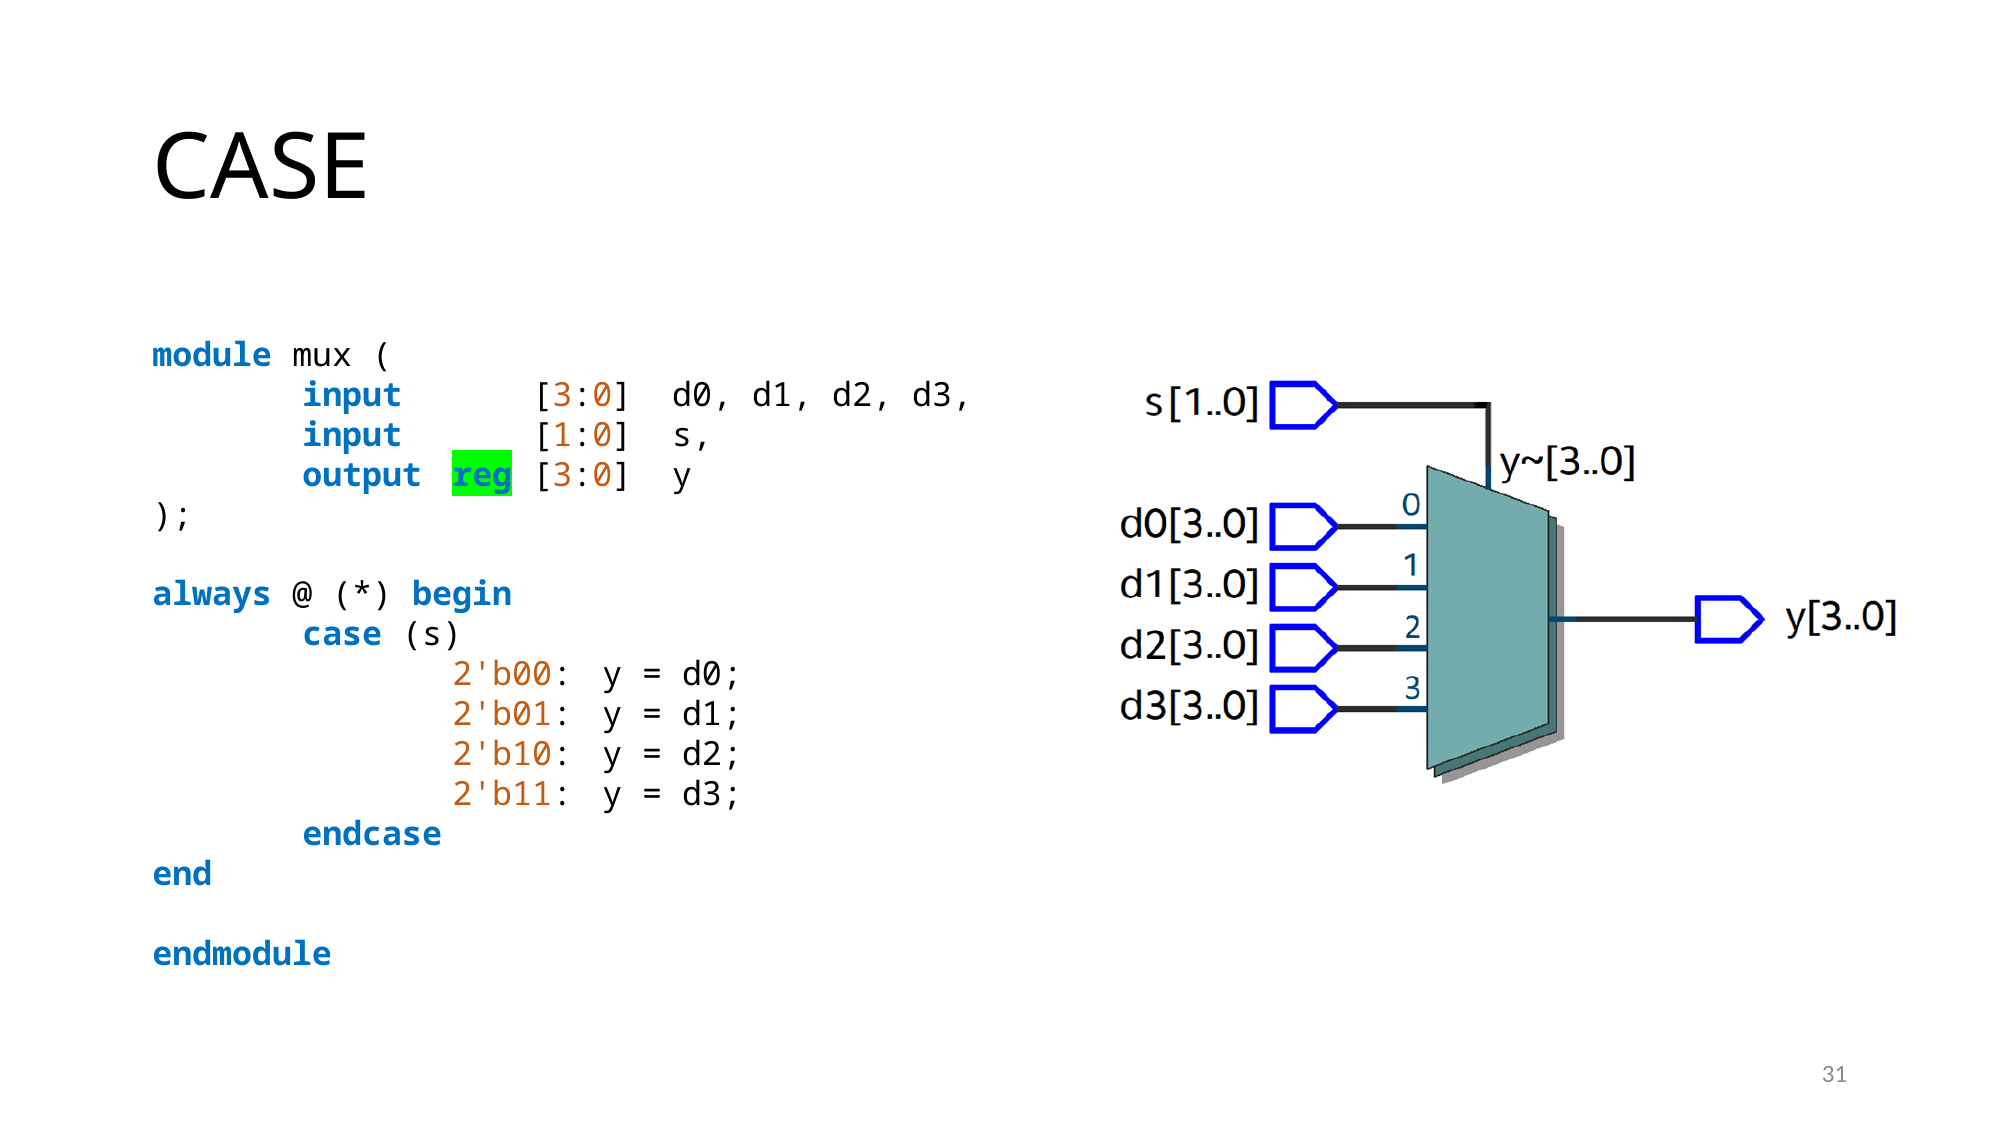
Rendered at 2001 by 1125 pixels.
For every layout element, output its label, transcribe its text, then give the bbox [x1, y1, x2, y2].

picture [1109, 378, 1912, 816]
slide_number 31 [1412, 1042, 1863, 1103]
title CASE [137, 59, 1863, 278]
text_box module mux ( input [3:0] d0, d1, d2, d3, input [1:0] s, output reg [3:0] y ); always @ (*) begin case (s) 2'b00: y = d0; 2'b01: y = d1; 2'b10: y = d2; 2'b11: y = d3; endcase end endmodule [137, 325, 1014, 980]
